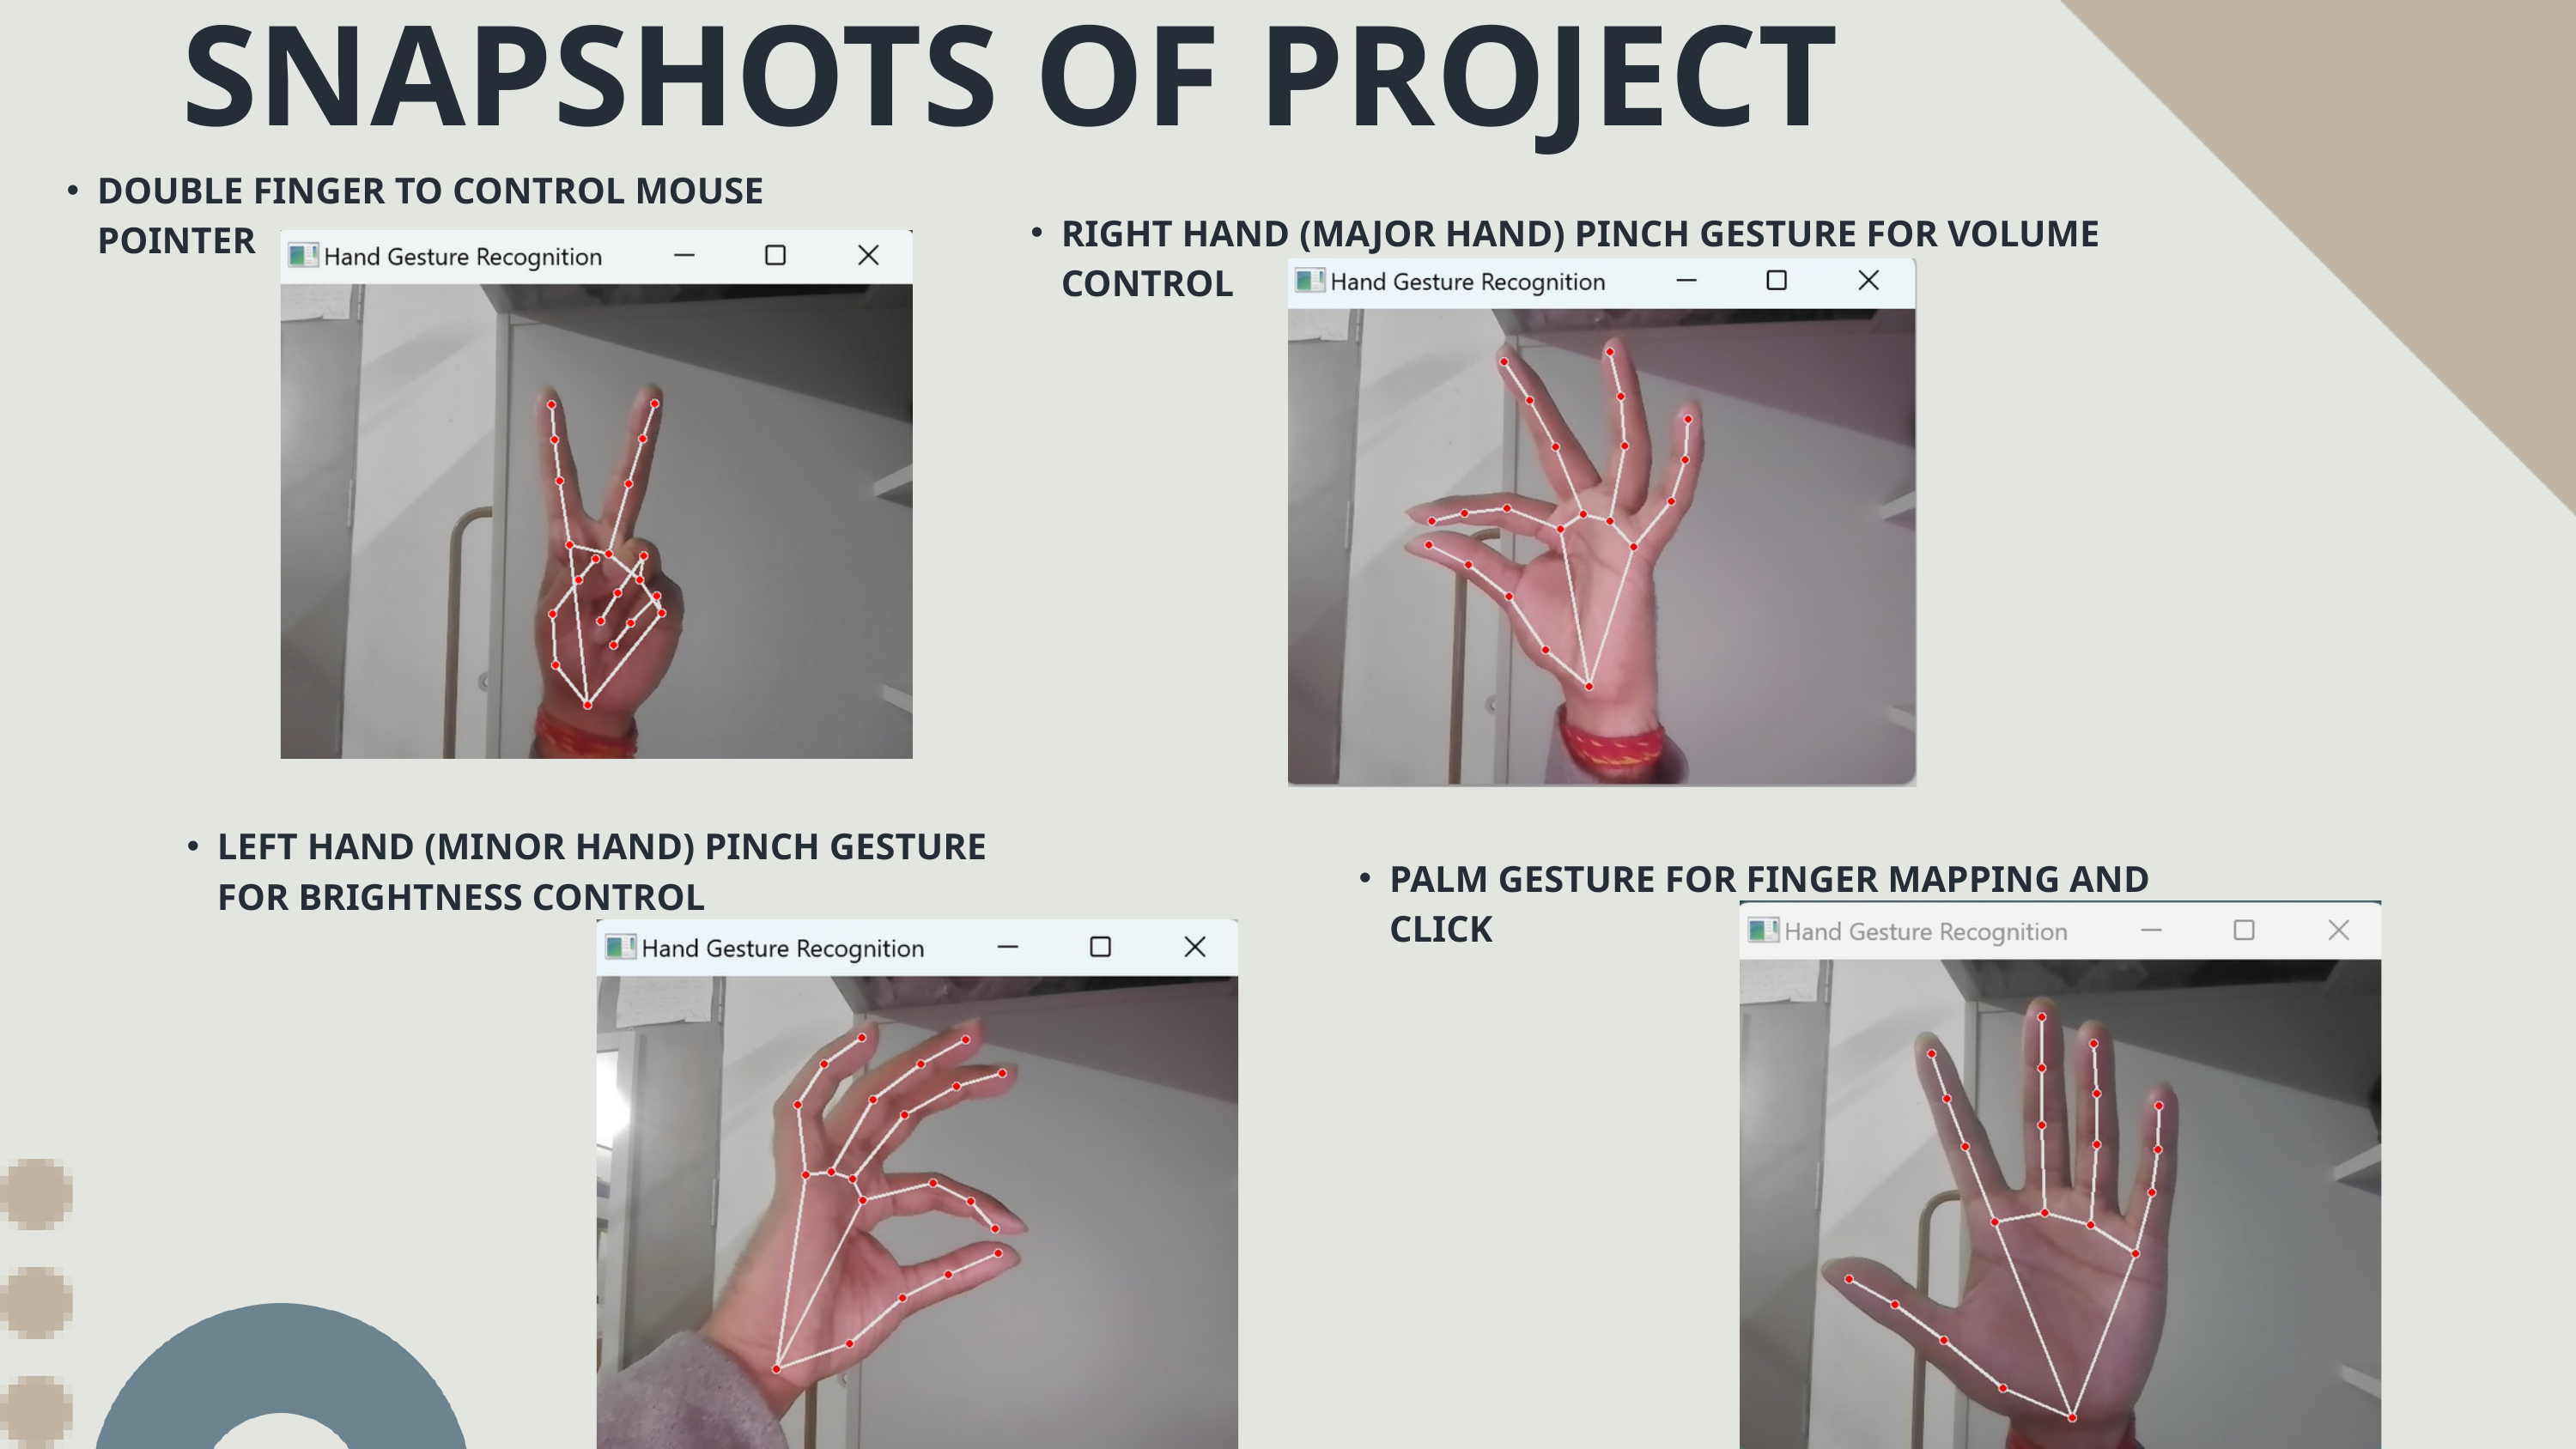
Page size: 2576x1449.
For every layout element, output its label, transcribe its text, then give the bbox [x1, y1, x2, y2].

text_box SNAPSHOTS OF PROJECT [36, 42, 1948, 154]
text_box [1739, 900, 2382, 1449]
text_box [596, 919, 1239, 1449]
text_box [2060, 0, 2576, 579]
text_box [0, 1159, 73, 1449]
text_box DOUBLE FINGER TO CONTROL MOUSE POINTER [36, 161, 917, 262]
text_box [89, 1303, 472, 1449]
text_box [280, 262, 913, 759]
text_box LEFT HAND (MINOR HAND) PINCH GESTURE FOR BRIGHTNESS CONTROL [156, 816, 1037, 918]
text_box PALM GESTURE FOR FINGER MAPPING AND CLICK [1328, 849, 2209, 949]
text_box RIGHT HAND (MAJOR HAND) PINCH GESTURE FOR VOLUME CONTROL [999, 203, 2209, 304]
text_box [1288, 304, 1917, 787]
